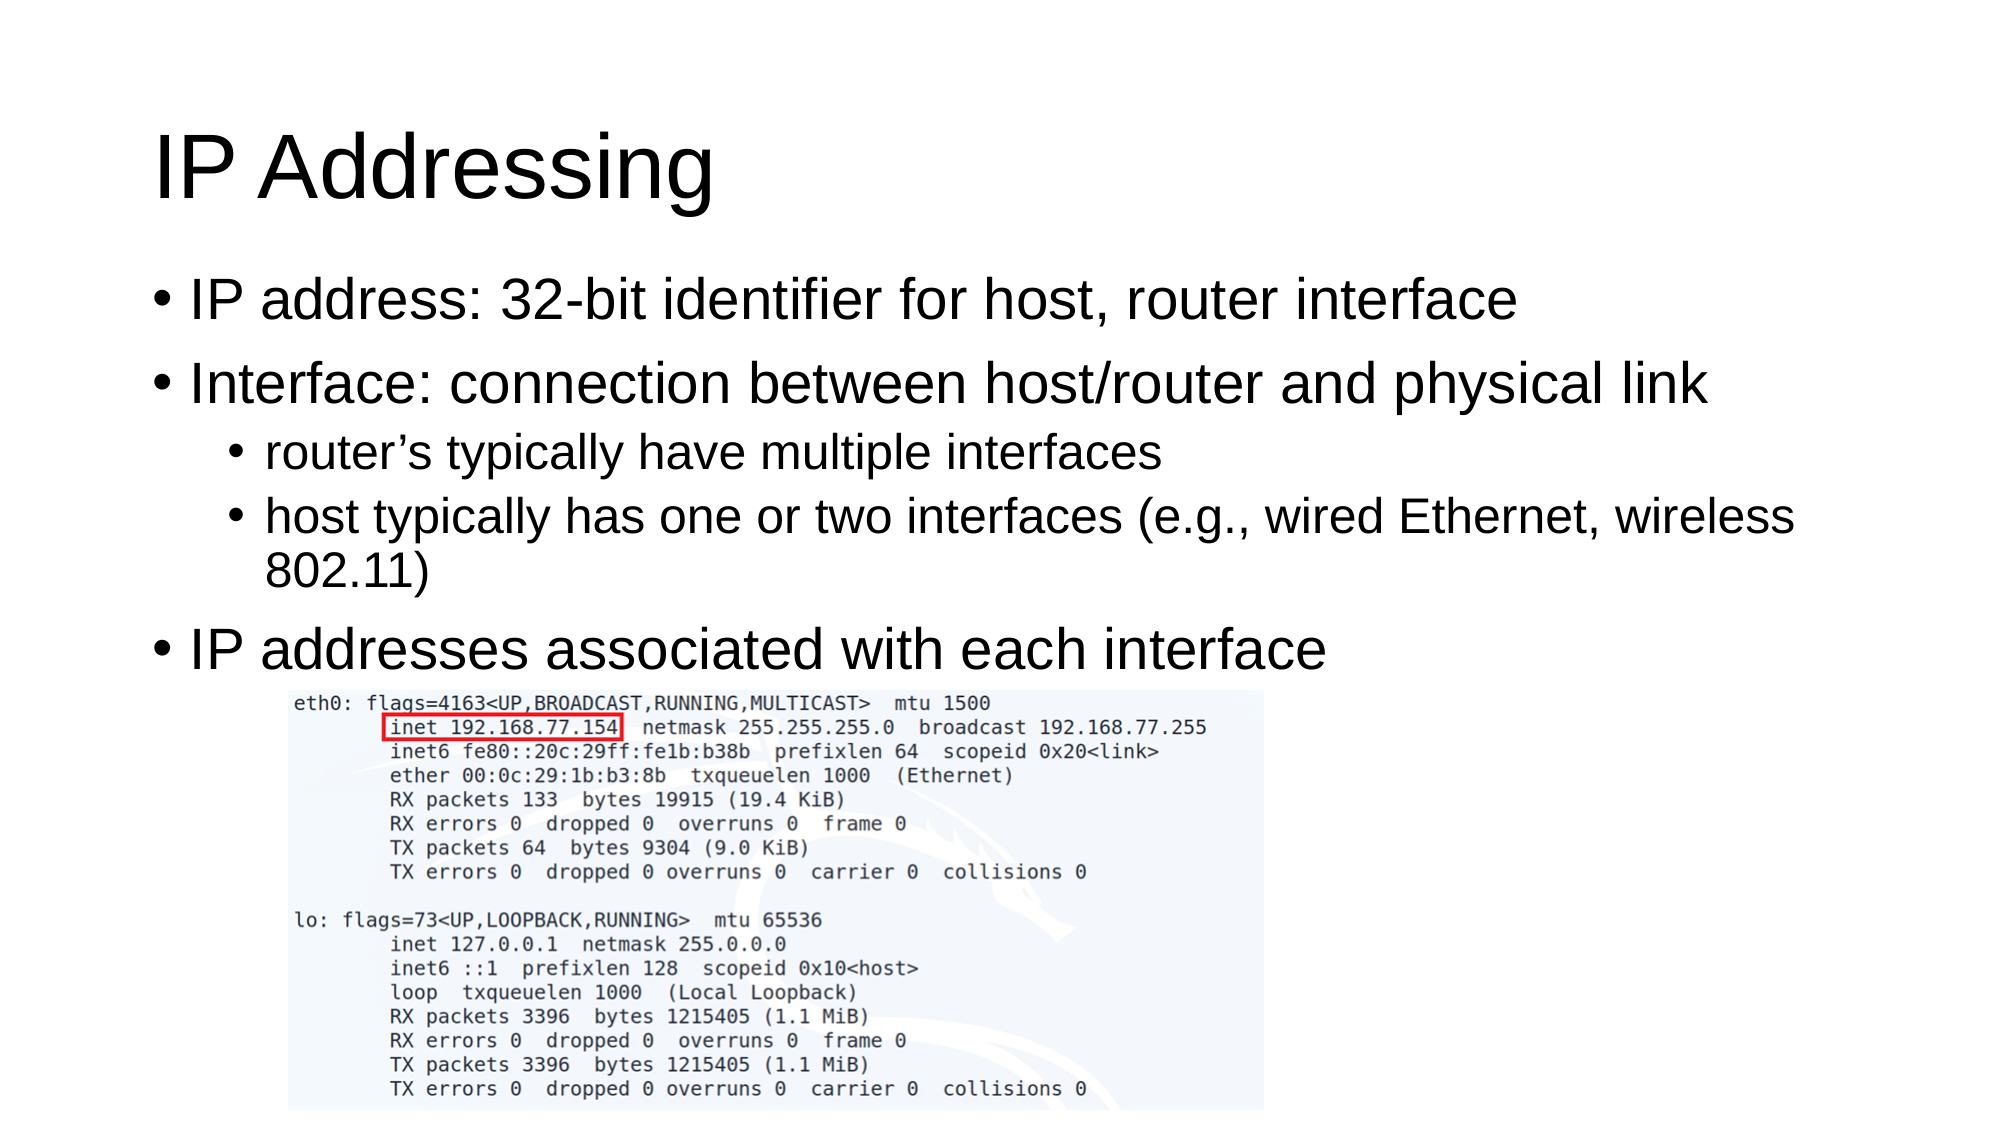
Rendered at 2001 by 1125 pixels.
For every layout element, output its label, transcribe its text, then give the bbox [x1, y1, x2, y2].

list IP address: 32-bit identifier for host, router interface Interface: connection between host/router and physical link router’s typically have multiple interfaces host typically has one or two interfaces (e.g., wired Ethernet, wireless 802.11) IP addresses associated with each interface [137, 261, 1863, 976]
picture [288, 690, 1264, 1110]
title IP Addressing [137, 59, 1863, 261]
